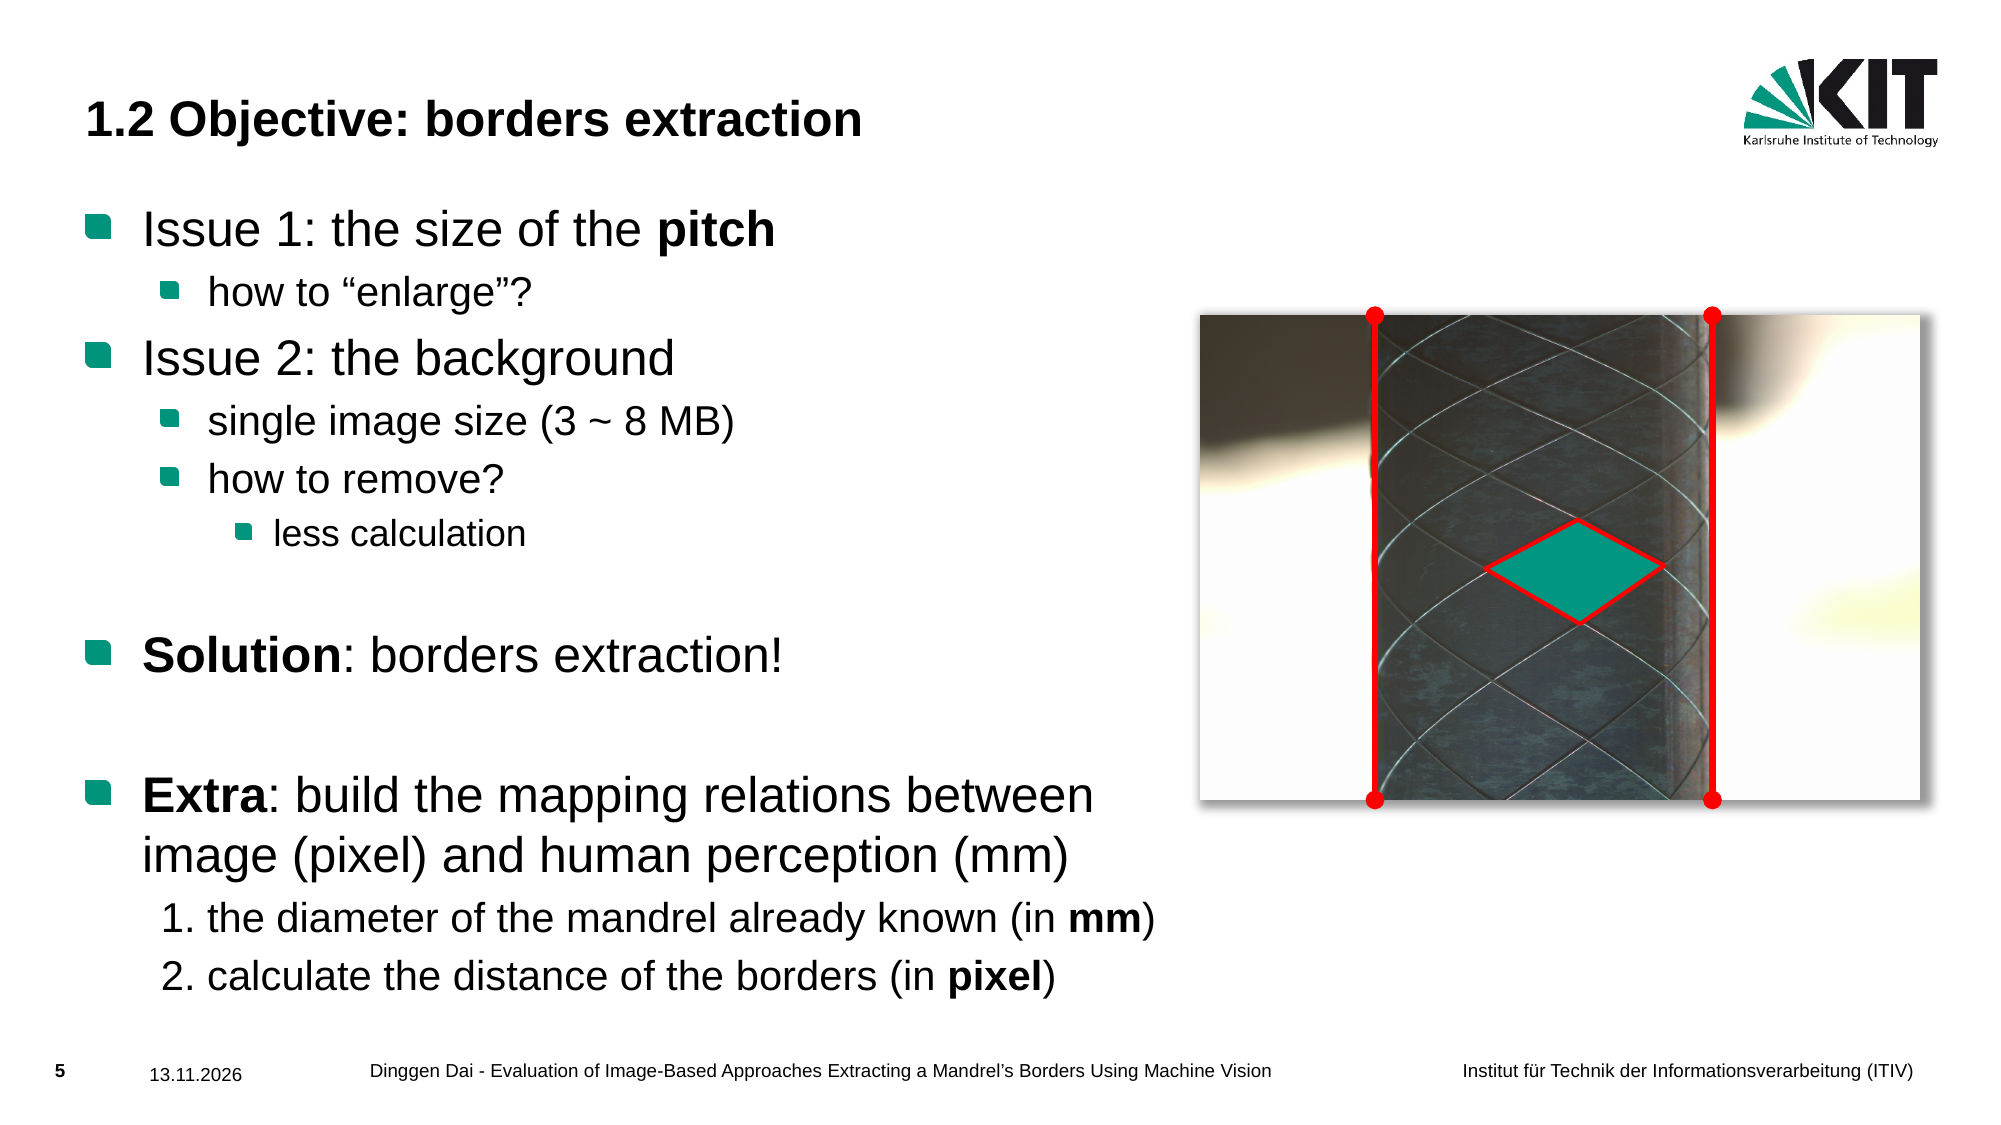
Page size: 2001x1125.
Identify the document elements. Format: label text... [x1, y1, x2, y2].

picture [235, 523, 252, 540]
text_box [1199, 315, 1374, 801]
list Issue 1: the size of the pitch how to “enlarge”? Issue 2: the background single image size (3 ~ 8 MB) how to remove? less calculation Solution: borders extraction! Extra: build the mapping relations between image (pixel) and human perception (mm) 1. the diameter of the mandrel already known (in mm) 2. calculate the distance of the borders (in pixel) [85, 196, 1200, 1000]
picture [85, 214, 111, 239]
picture [160, 467, 179, 486]
picture [160, 409, 179, 427]
picture [85, 342, 111, 368]
title 1.2 Objective: borders extraction [85, 54, 1598, 147]
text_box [1376, 315, 1712, 801]
footer Dinggen Dai - Evaluation of Image-Based Approaches Extracting a Mandrel’s Borders Using Machine Vision [369, 1058, 1313, 1119]
picture [160, 281, 179, 299]
picture [85, 640, 111, 665]
picture [85, 780, 111, 805]
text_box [1713, 315, 1920, 801]
picture [1744, 59, 1938, 147]
